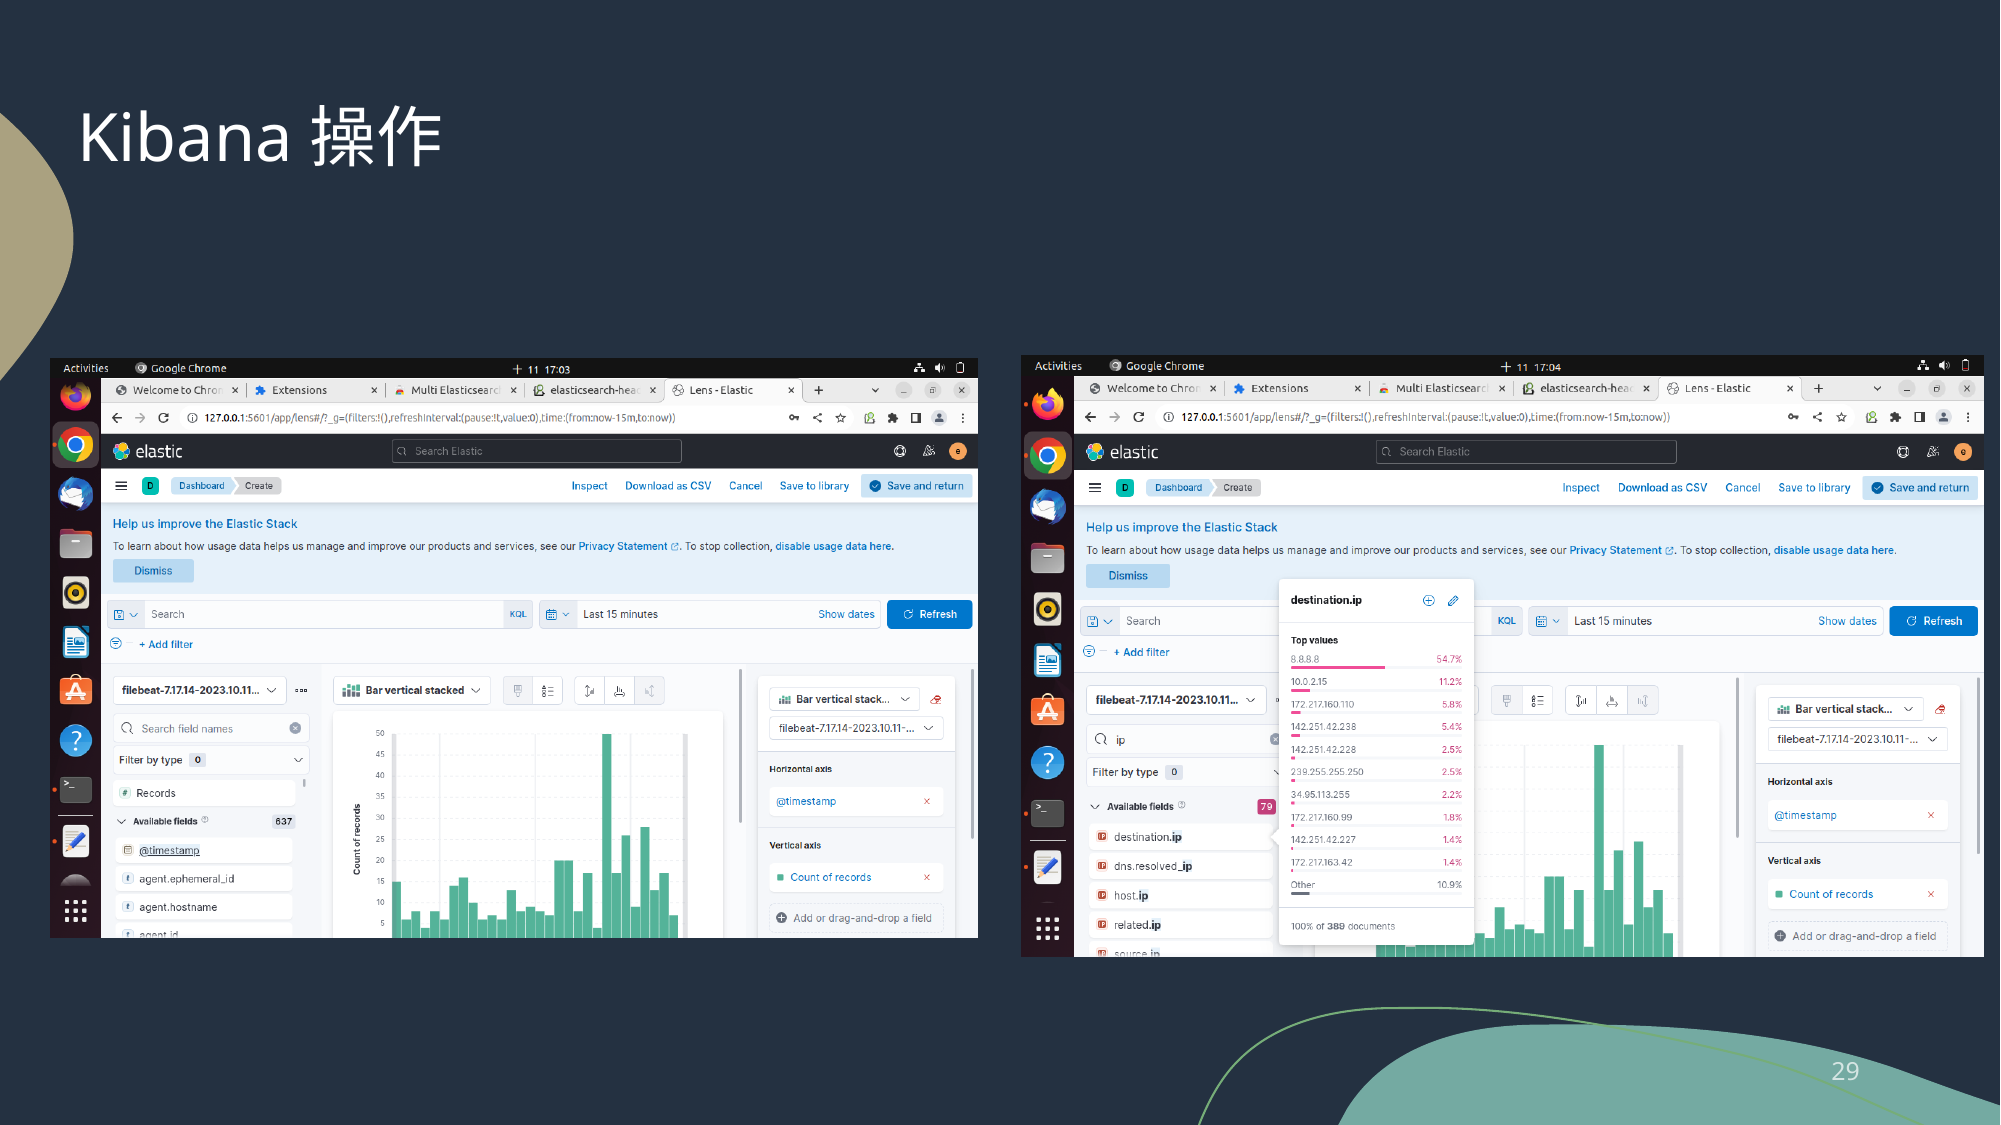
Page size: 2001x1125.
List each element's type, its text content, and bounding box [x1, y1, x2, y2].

text_box Kibana操作 [62, 87, 458, 182]
slide_number 29 [1625, 1042, 1875, 1103]
picture [50, 358, 978, 938]
picture [1020, 355, 1984, 957]
